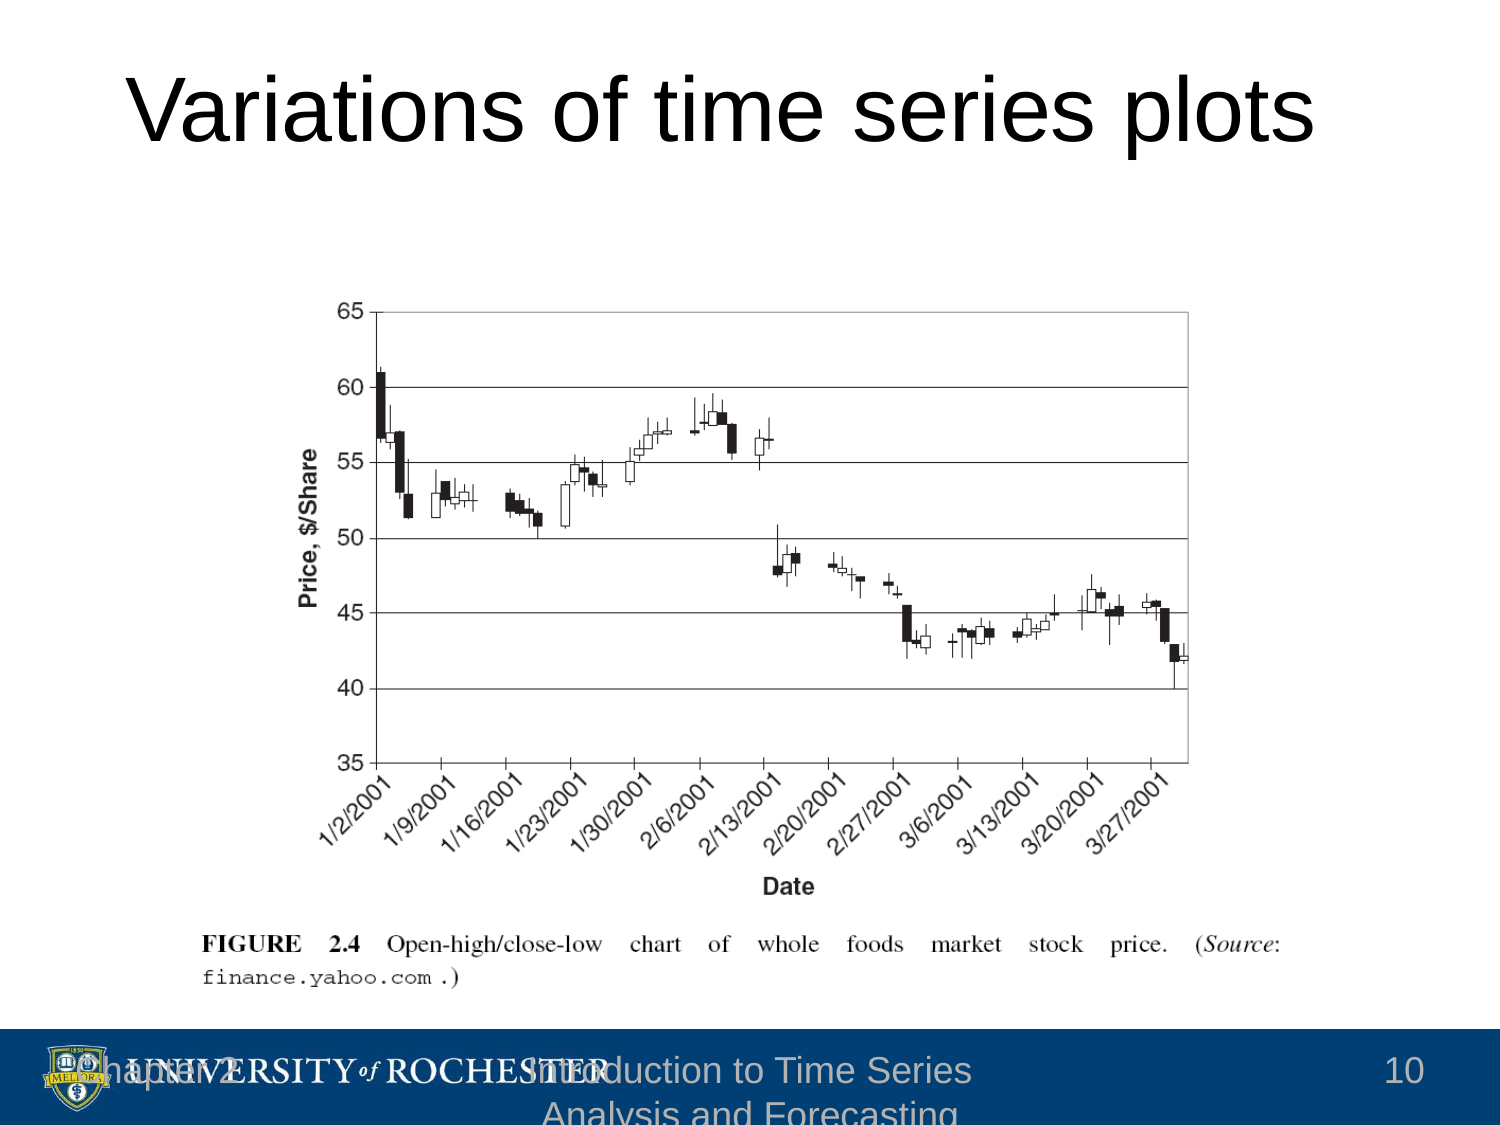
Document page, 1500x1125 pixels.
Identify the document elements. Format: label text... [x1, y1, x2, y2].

footer Introduction to Time Series Analysis and Forecasting 2E, 2015 MJK [510, 1046, 990, 1103]
title Variations of time series plots [125, 50, 1365, 165]
picture [0, 1029, 1500, 1125]
slide_number Chapter 2 [75, 1046, 420, 1103]
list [98, 262, 1402, 1006]
slide_number 10 [1080, 1046, 1425, 1103]
